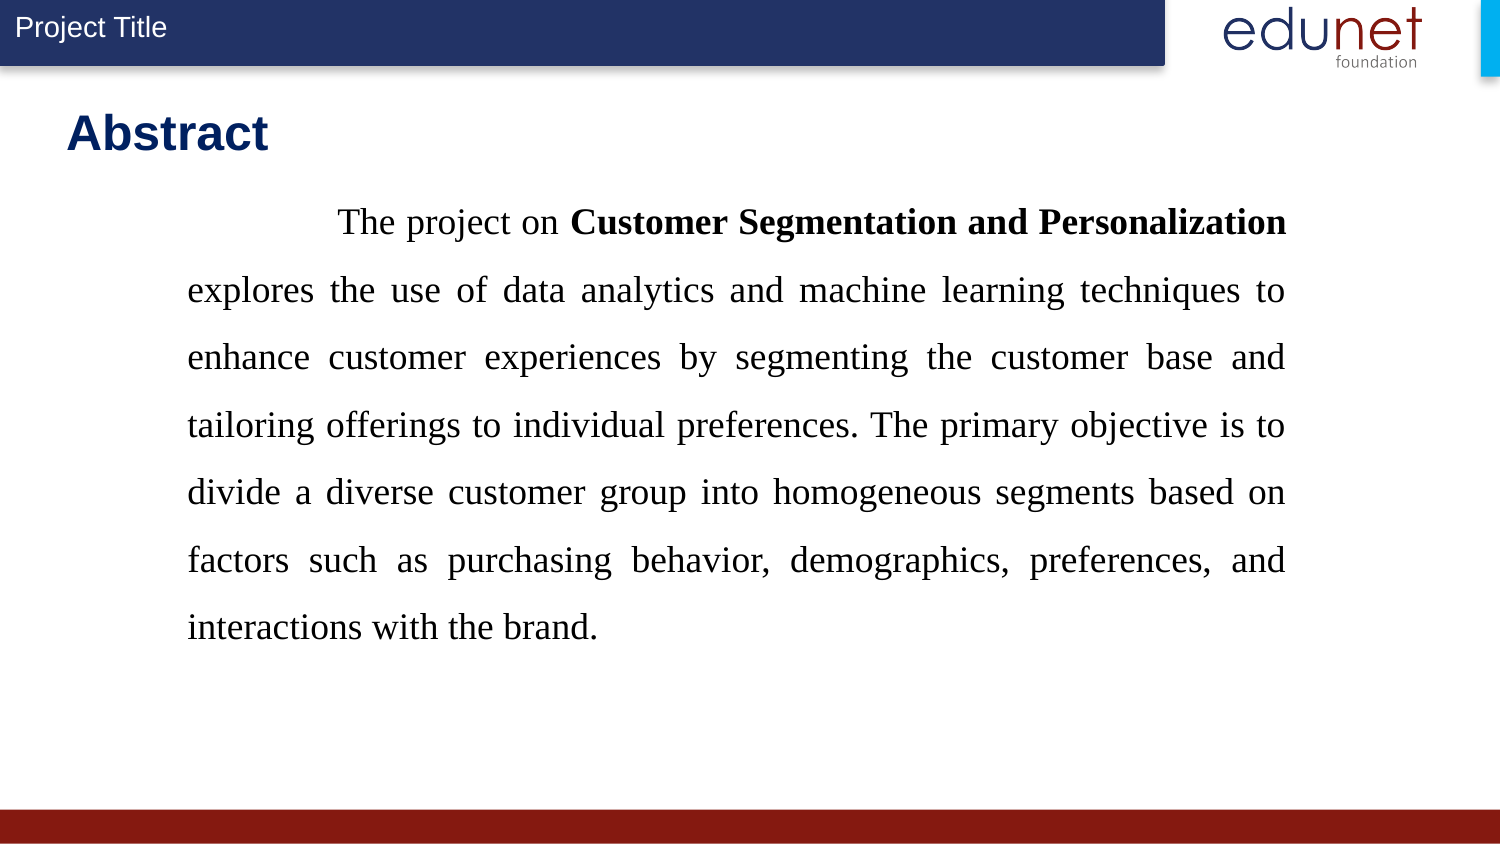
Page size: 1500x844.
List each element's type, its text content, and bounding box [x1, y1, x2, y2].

picture [1219, 4, 1424, 72]
title Abstract [51, 92, 1449, 249]
text_box The project on Customer Segmentation and Personalization explores the use of data analytics and machine learning techniques to enhance customer experiences by segmenting the customer base and tailoring offerings to individual preferences. The primary objective is to divide a diverse customer group into homogeneous segments based on factors such as purchasing behavior, demographics, preferences, and interactions with the brand. [172, 167, 1302, 655]
